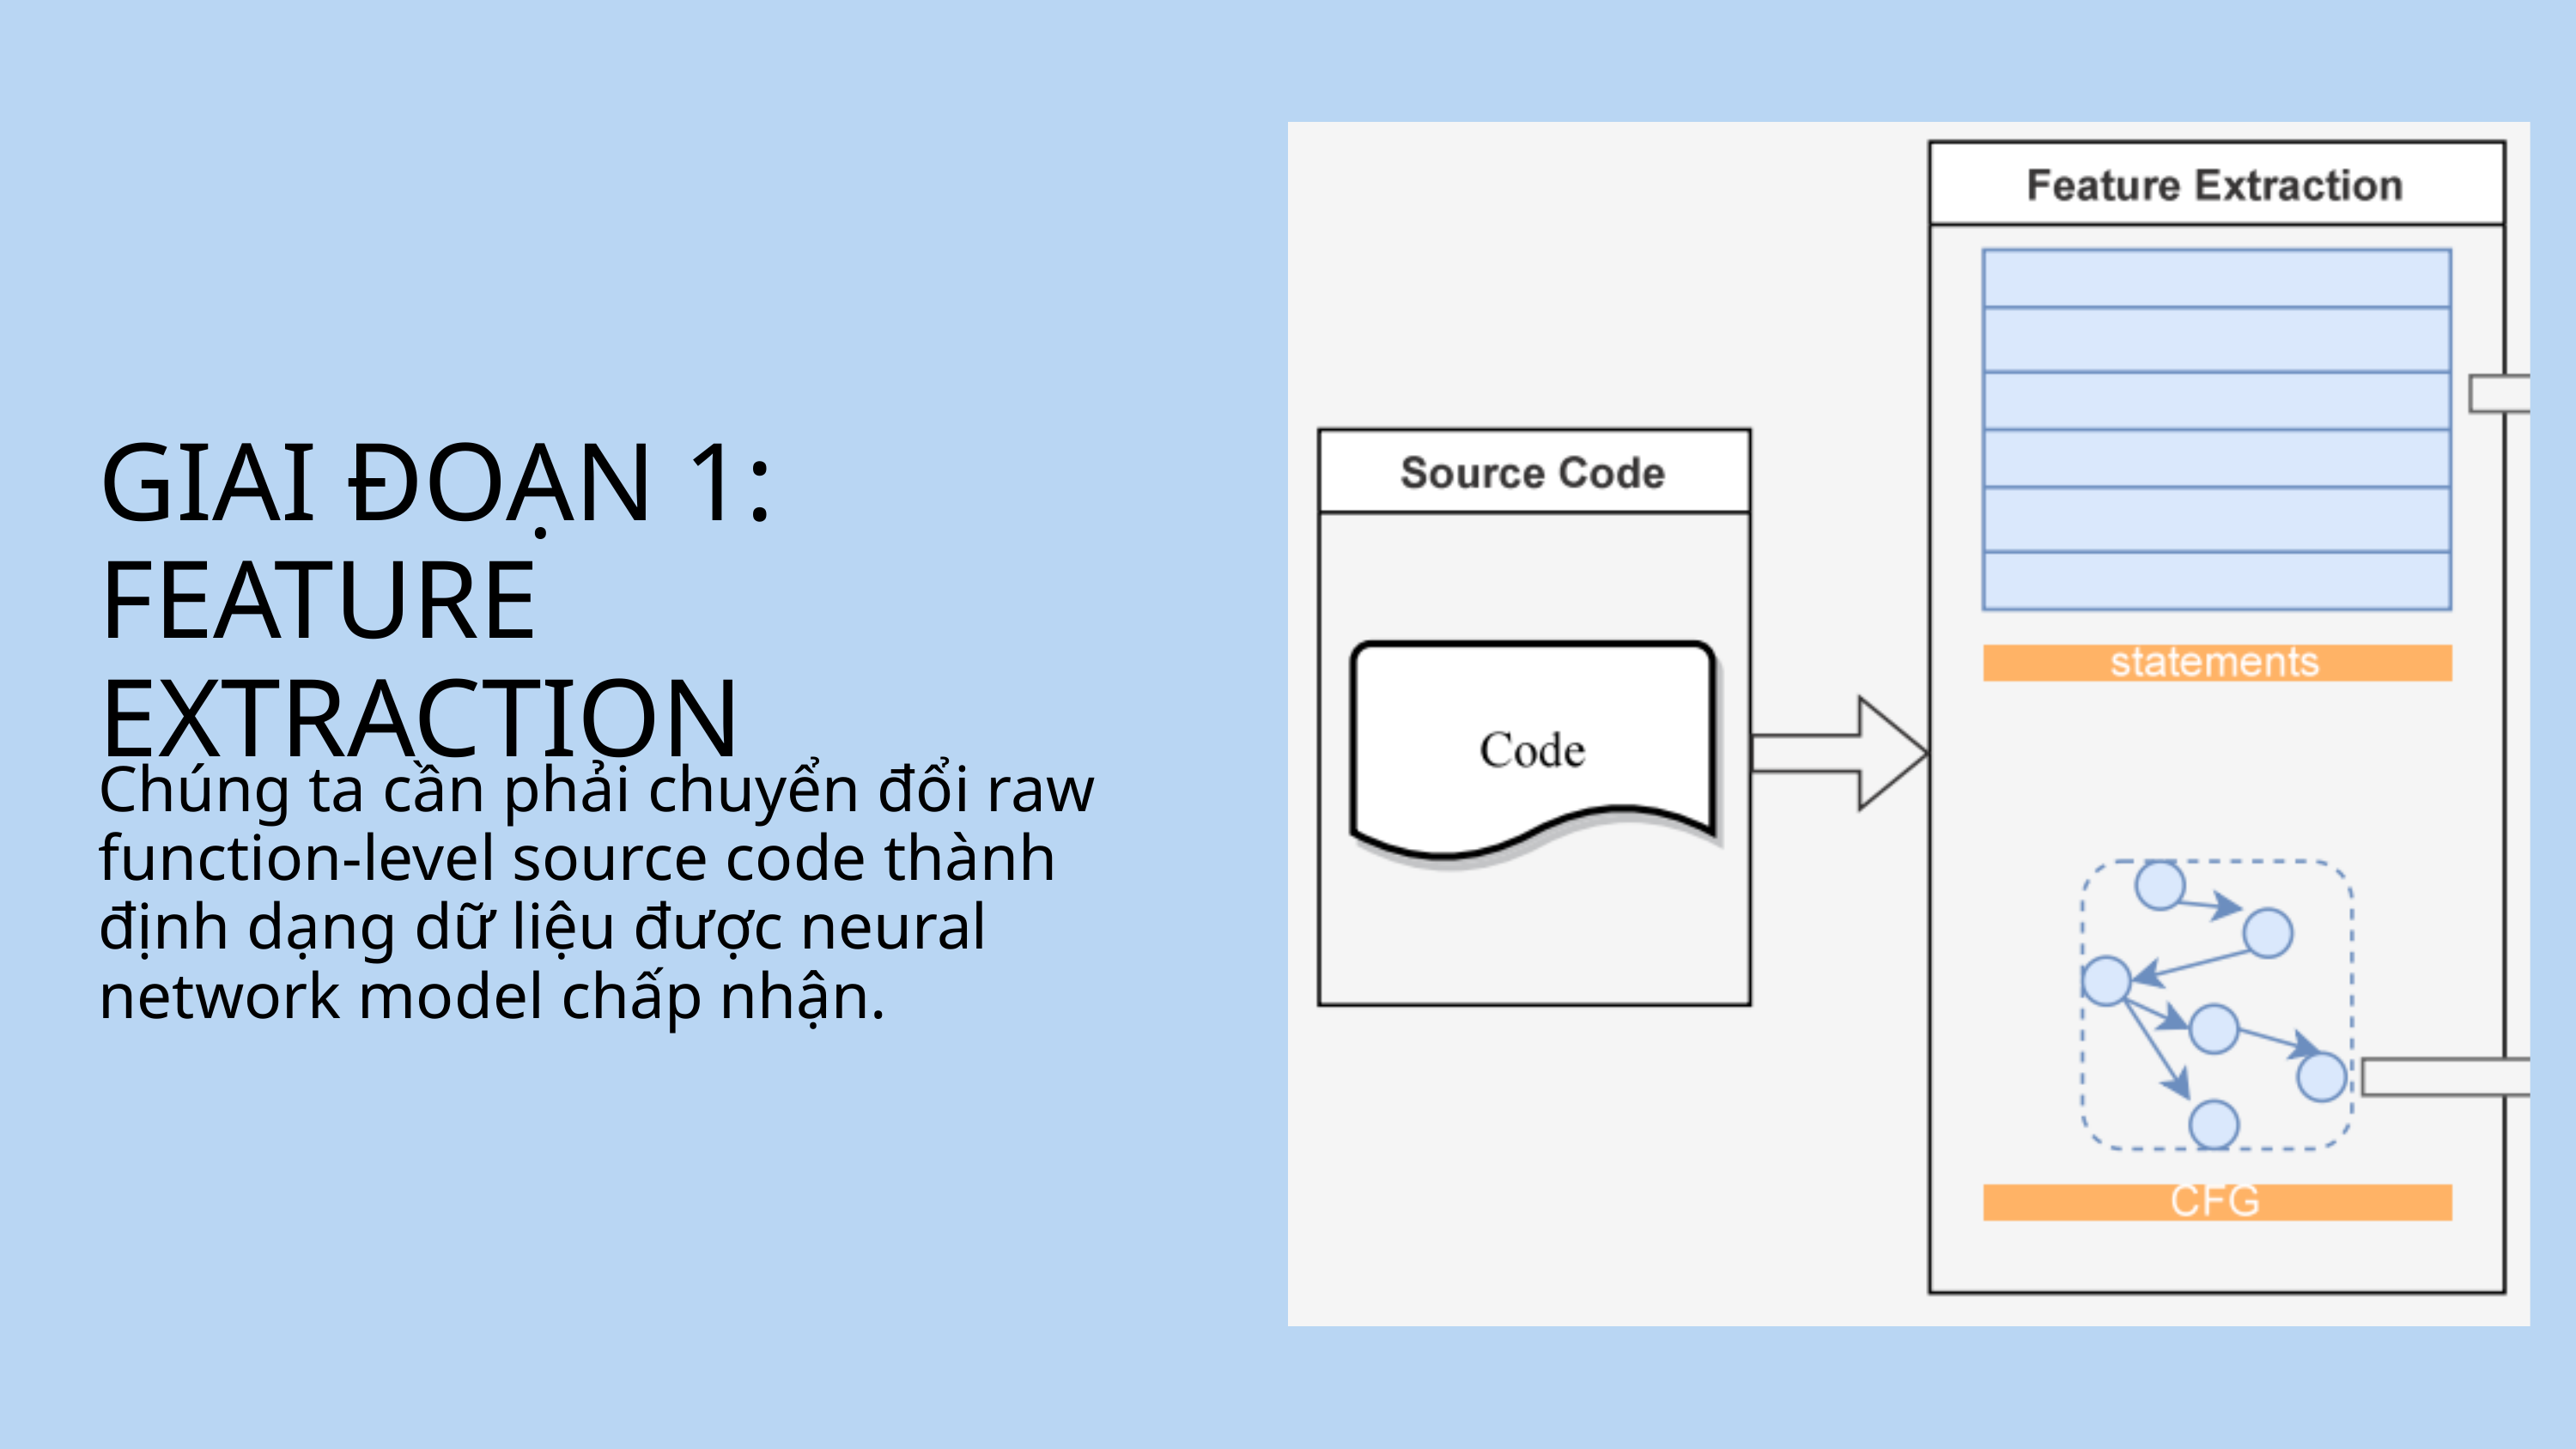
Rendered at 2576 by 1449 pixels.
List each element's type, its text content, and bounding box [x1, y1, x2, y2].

text_box [1288, 122, 2530, 1326]
text_box Chúng ta cần phải chuyển đổi raw function-level source code thành định dạng dữ liệu được neural network model chấp nhận. [98, 755, 1158, 1031]
text_box GIAI ĐOẠN 1: FEATURE EXTRACTION [98, 423, 1198, 779]
